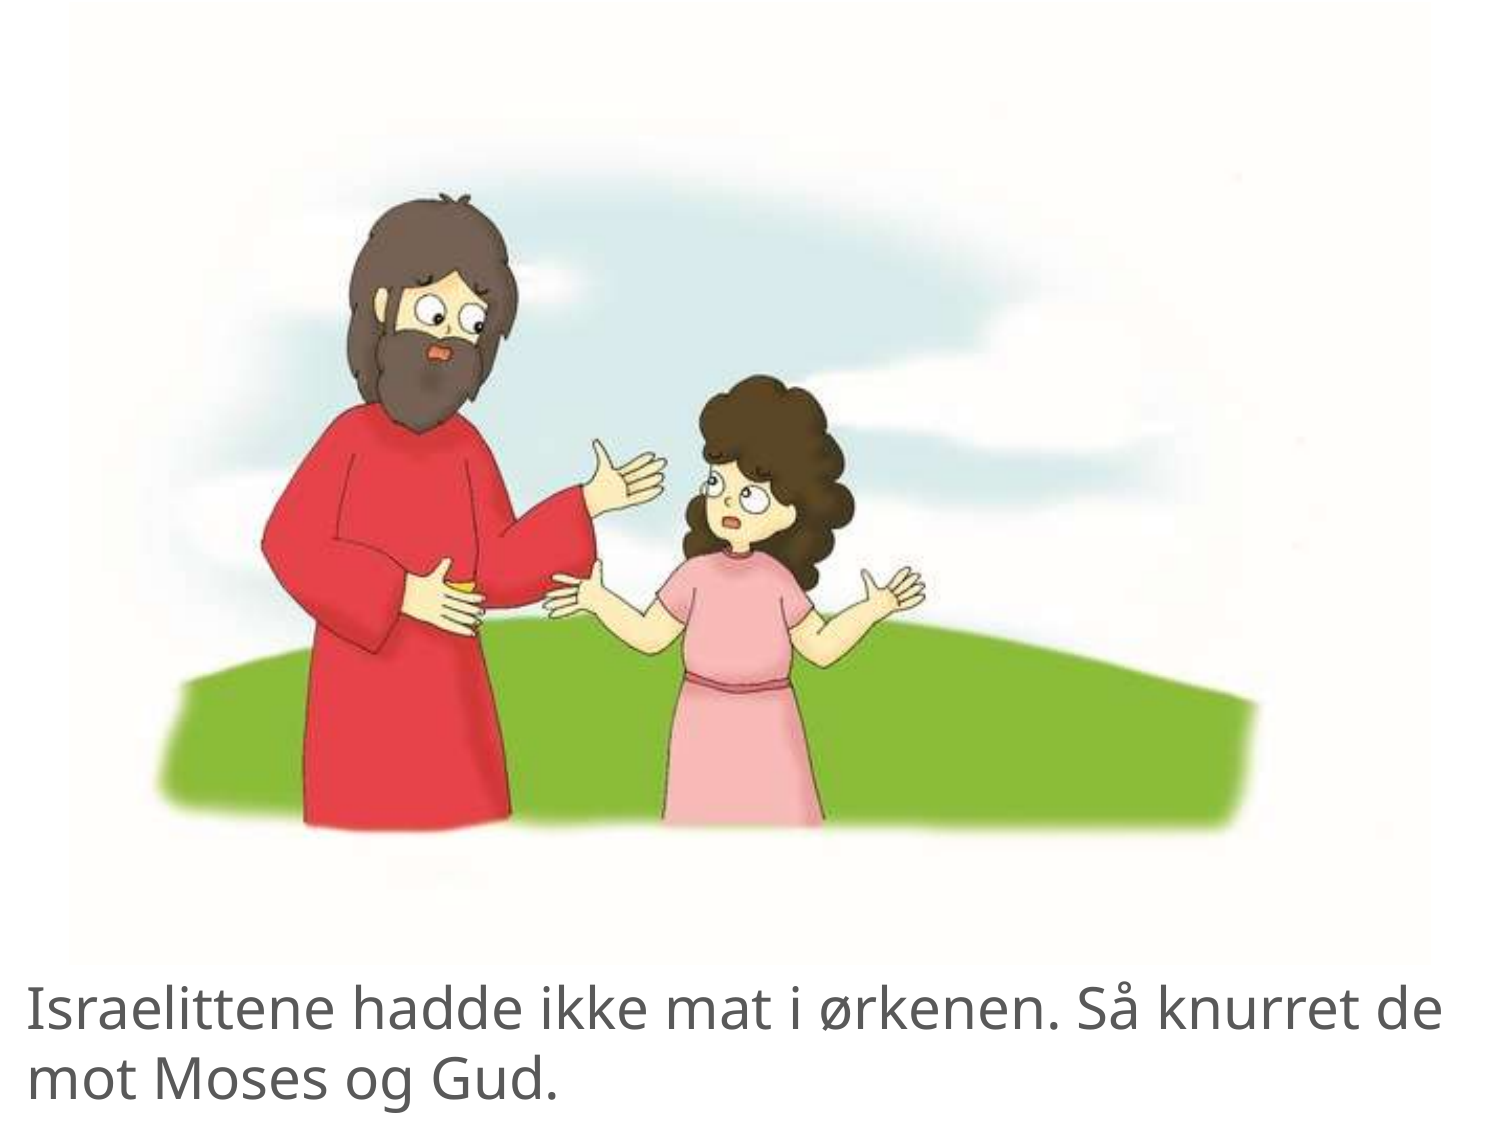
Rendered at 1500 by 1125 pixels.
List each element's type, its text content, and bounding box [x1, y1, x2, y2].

picture [69, 1, 1431, 965]
text_box Israelittene hadde ikke mat i ørkenen. Så knurret de mot Moses og Gud. [11, 964, 1483, 1119]
